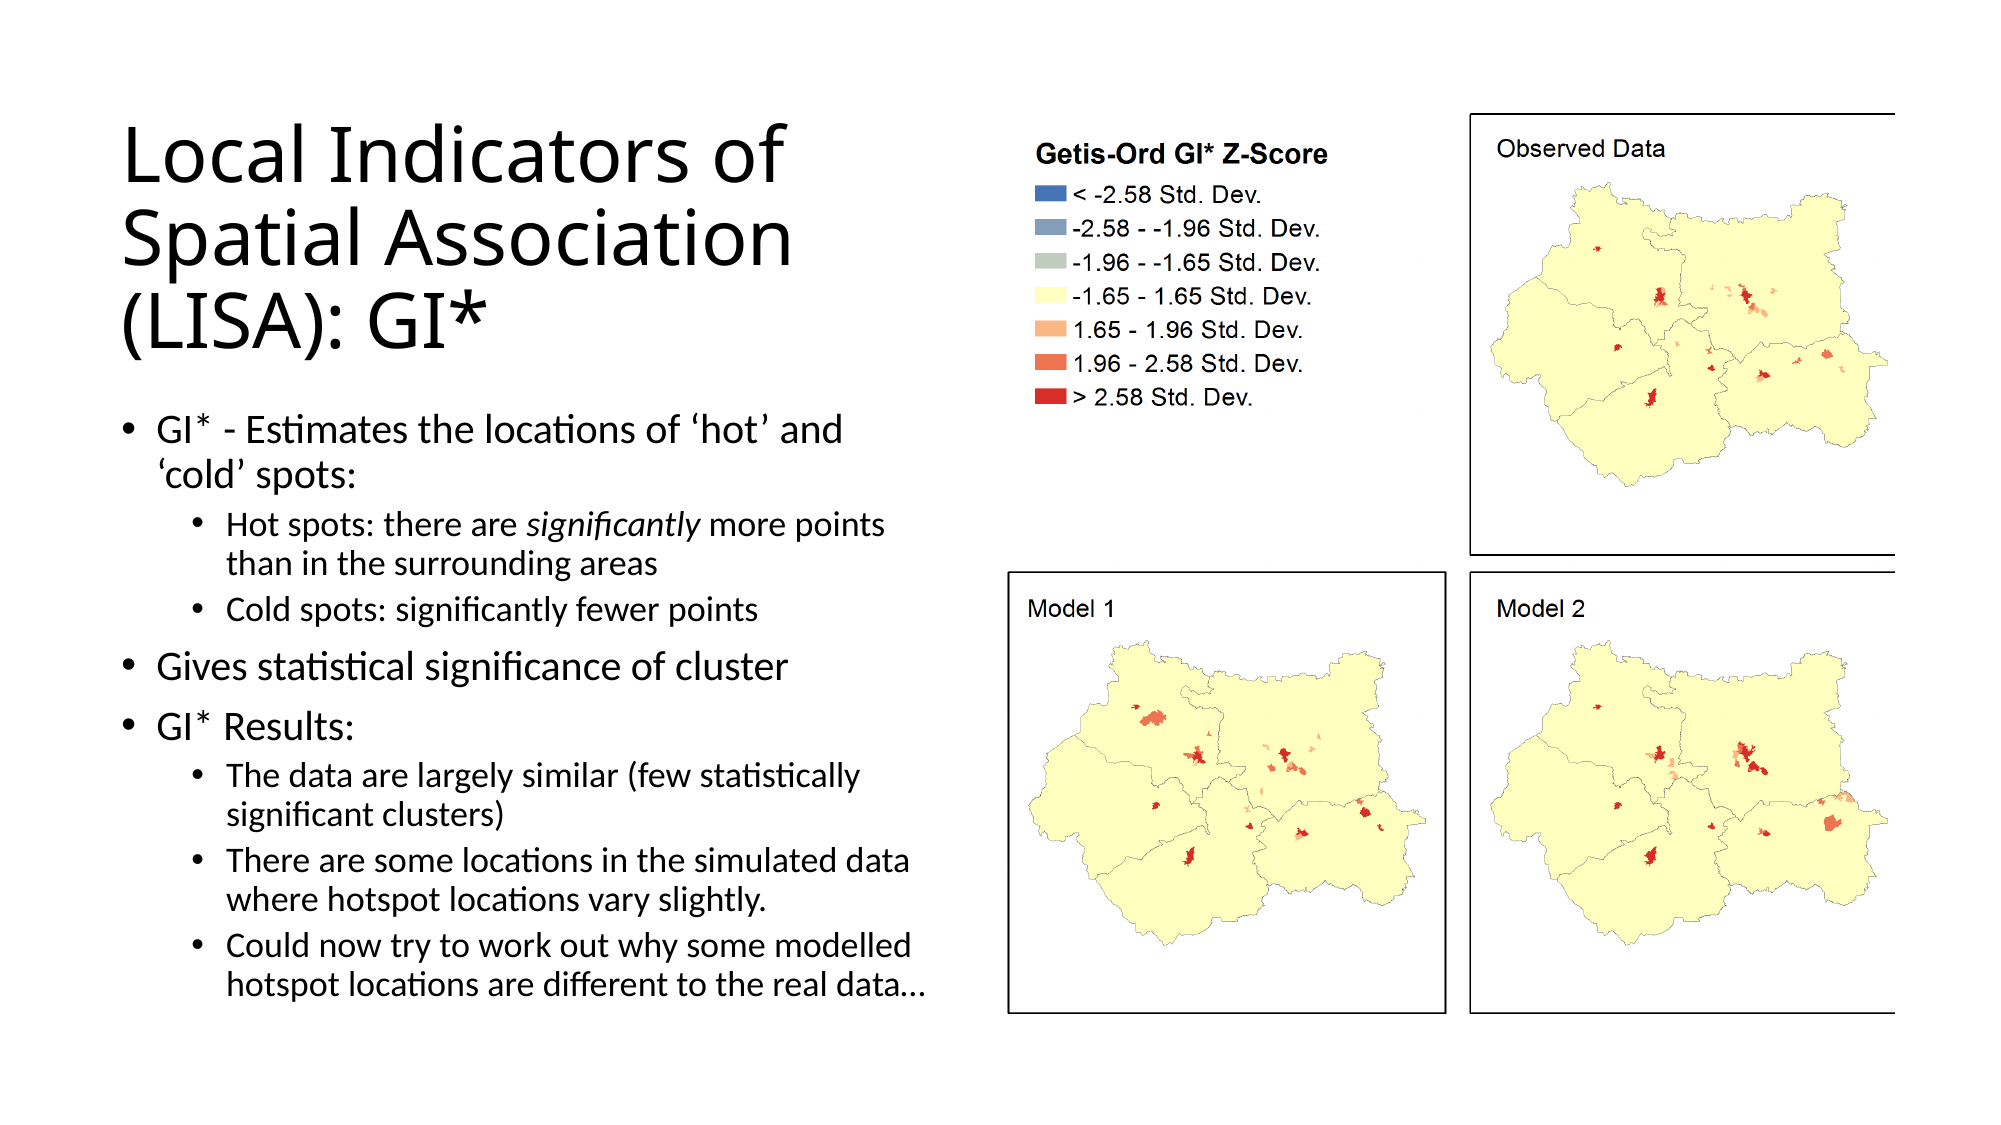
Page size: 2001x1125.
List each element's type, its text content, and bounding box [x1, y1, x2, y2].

picture [999, 104, 1895, 1020]
title Local Indicators of Spatial Association (LISA): GI* [106, 103, 948, 379]
list GI* - Estimates the locations of ‘hot’ and ‘cold’ spots: Hot spots: there are significantly more points than in the surrounding areas Cold spots: significantly fewer points Gives statistical significance of cluster GI* Results: The data are largely similar (few statistically significant clusters) There are some locations in the simulated data where hotspot locations vary slightly. Could now try to work out why some modelled hotspot locations are different to the real data… [106, 399, 948, 1021]
